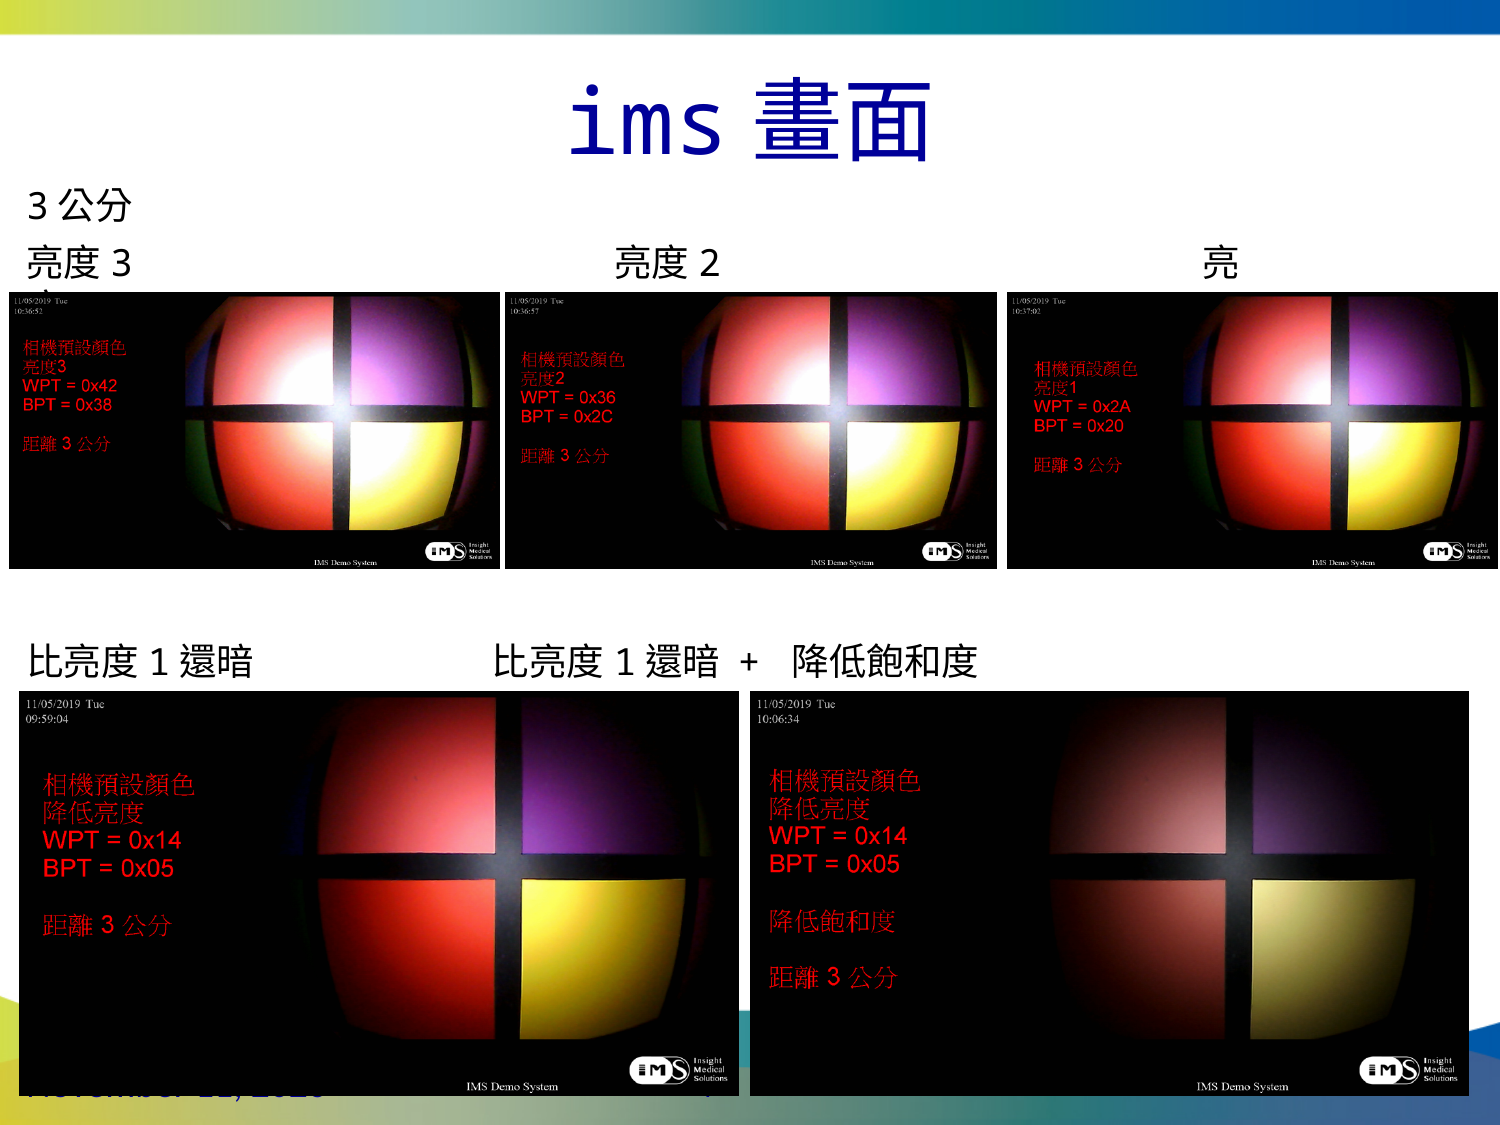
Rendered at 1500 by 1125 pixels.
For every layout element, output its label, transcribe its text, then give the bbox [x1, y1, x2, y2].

title ims畫面 [75, 36, 1425, 200]
picture [0, 0, 1500, 1125]
text_box 3公分 亮度3 亮度2 亮度1 [11, 174, 1278, 298]
text_box 比亮度1還暗 比亮度1還暗 + 降低飽和度 [11, 630, 1278, 691]
